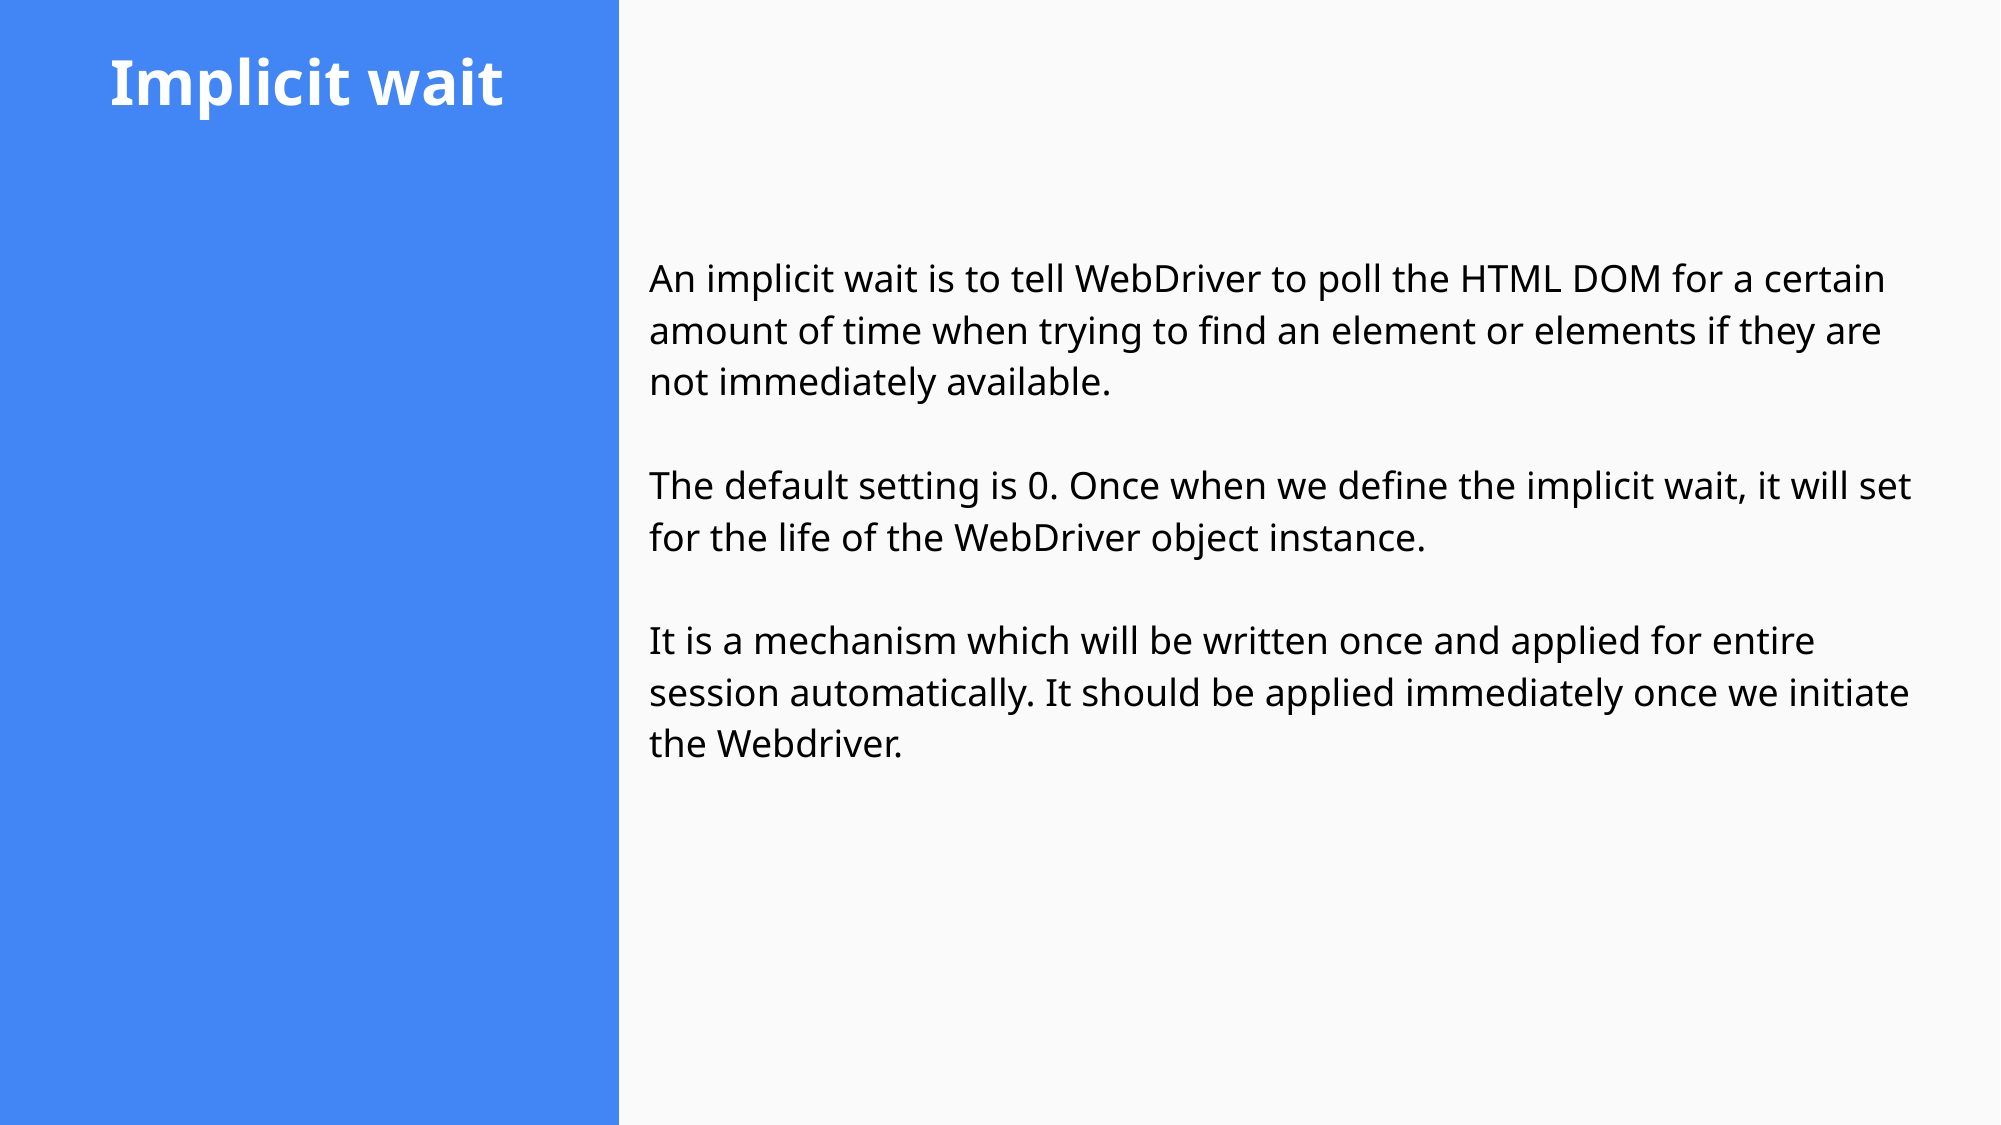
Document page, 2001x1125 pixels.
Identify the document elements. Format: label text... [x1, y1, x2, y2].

title Implicit wait [14, 15, 602, 134]
text_box An implicit wait is to tell WebDriver to poll the HTML DOM for a certain amount of time when trying to find an element or elements if they are not immediately available. The default setting is 0. Once when we define the implicit wait, it will set for the life of the WebDriver object instance. It is a mechanism which will be written once and applied for entire session automatically. It should be applied immediately once we initiate the Webdriver. [634, 28, 1962, 1044]
